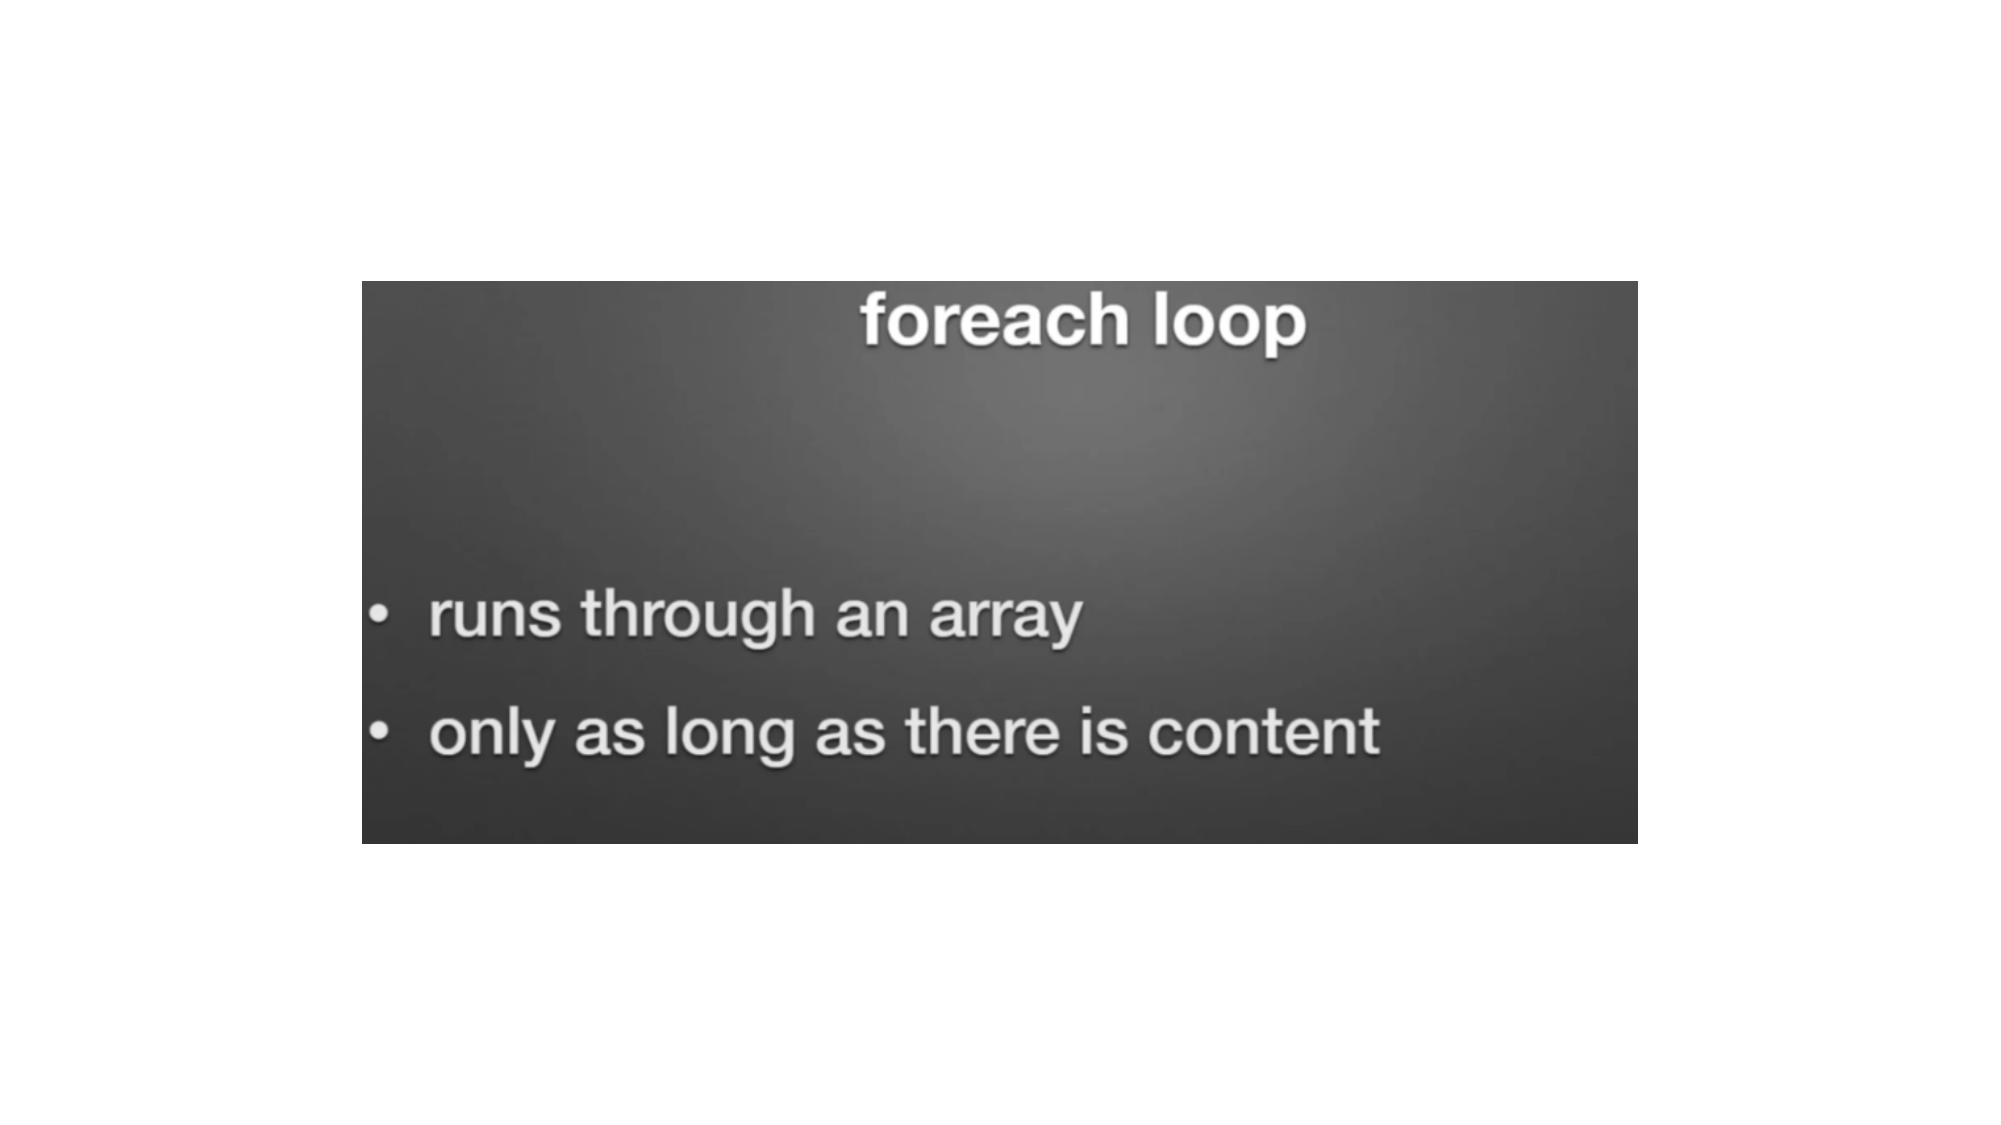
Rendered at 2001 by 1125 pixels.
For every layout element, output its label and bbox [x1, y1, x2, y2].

picture [362, 281, 1638, 844]
